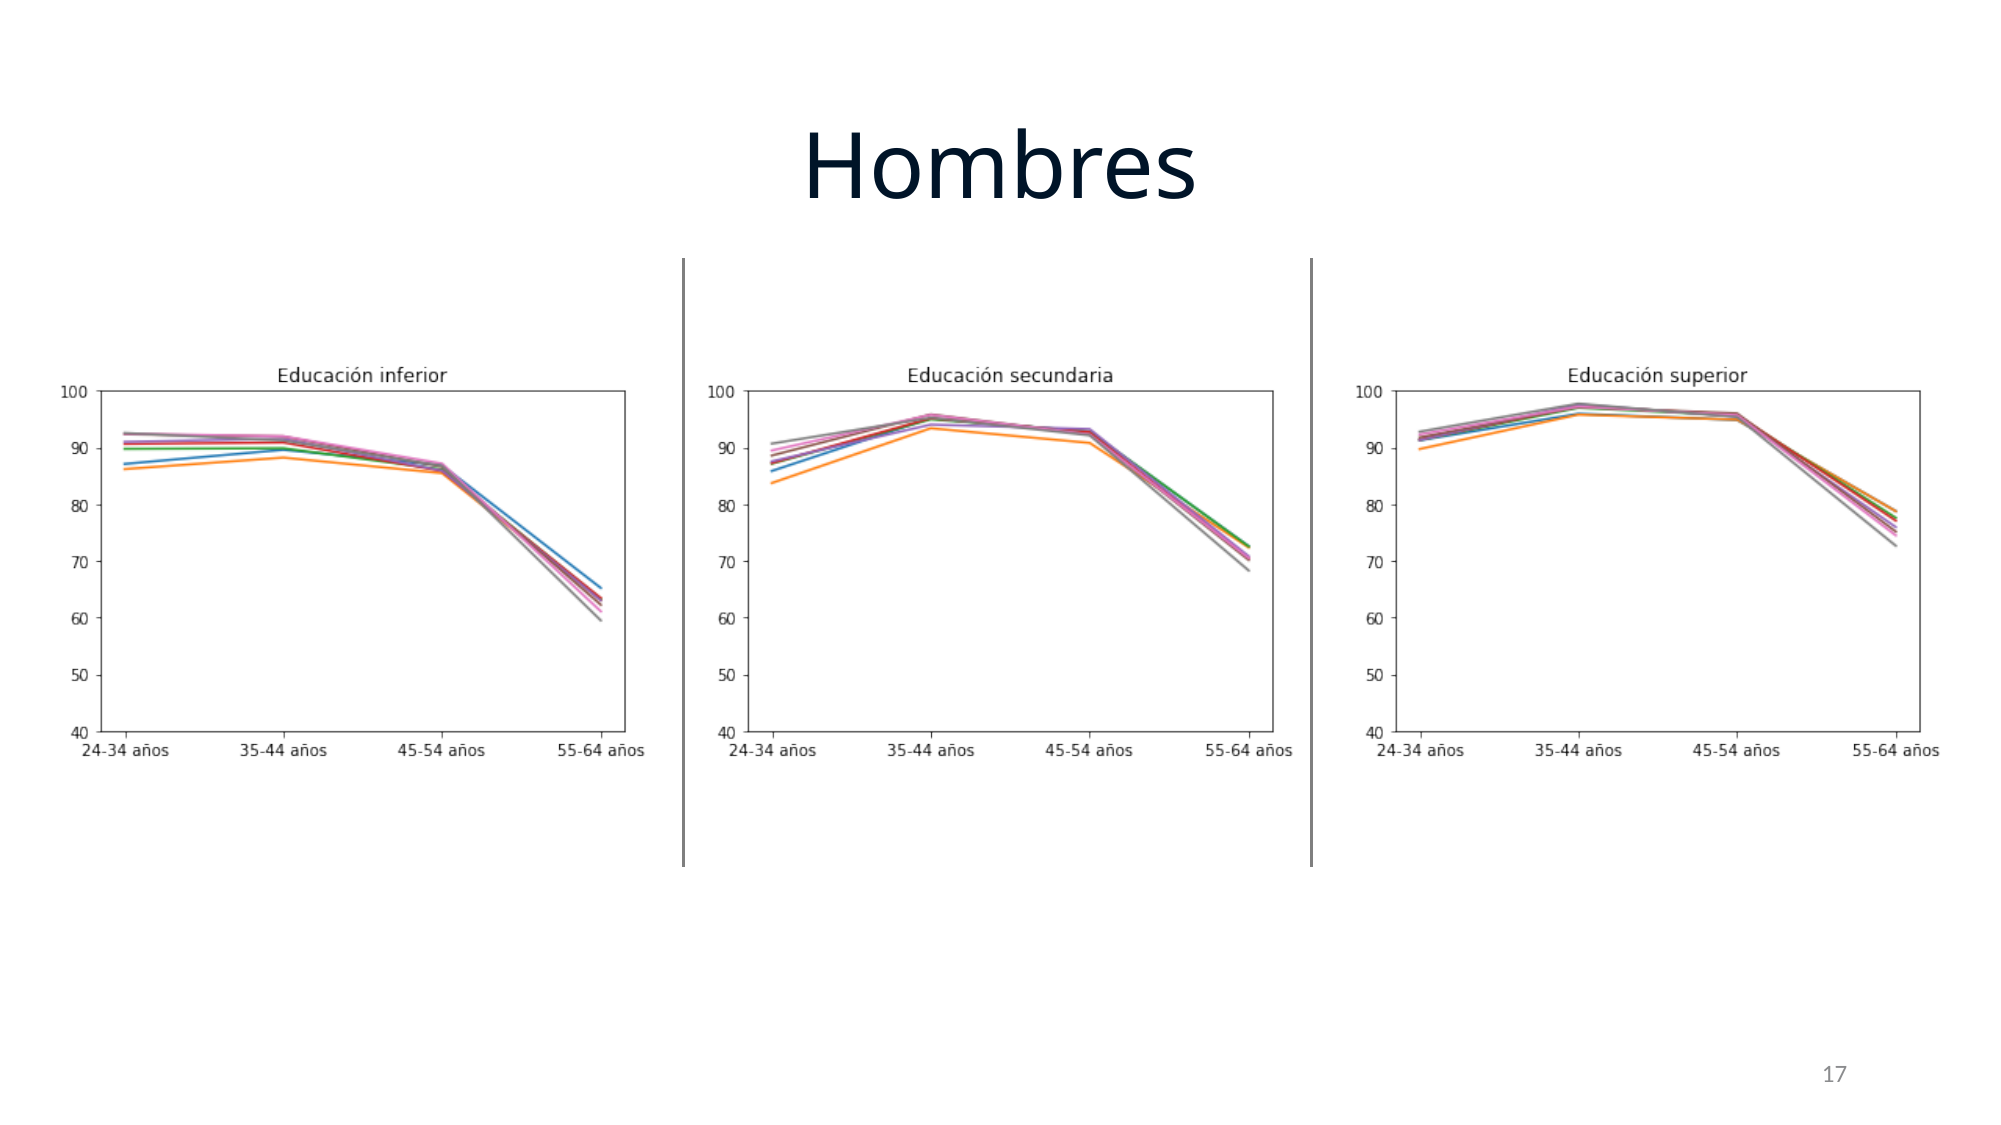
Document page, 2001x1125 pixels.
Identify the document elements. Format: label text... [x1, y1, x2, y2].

picture [1344, 356, 1951, 769]
picture [49, 356, 656, 769]
picture [696, 356, 1304, 769]
slide_number 17 [1412, 1042, 1863, 1103]
title Hombres [137, 59, 1863, 278]
